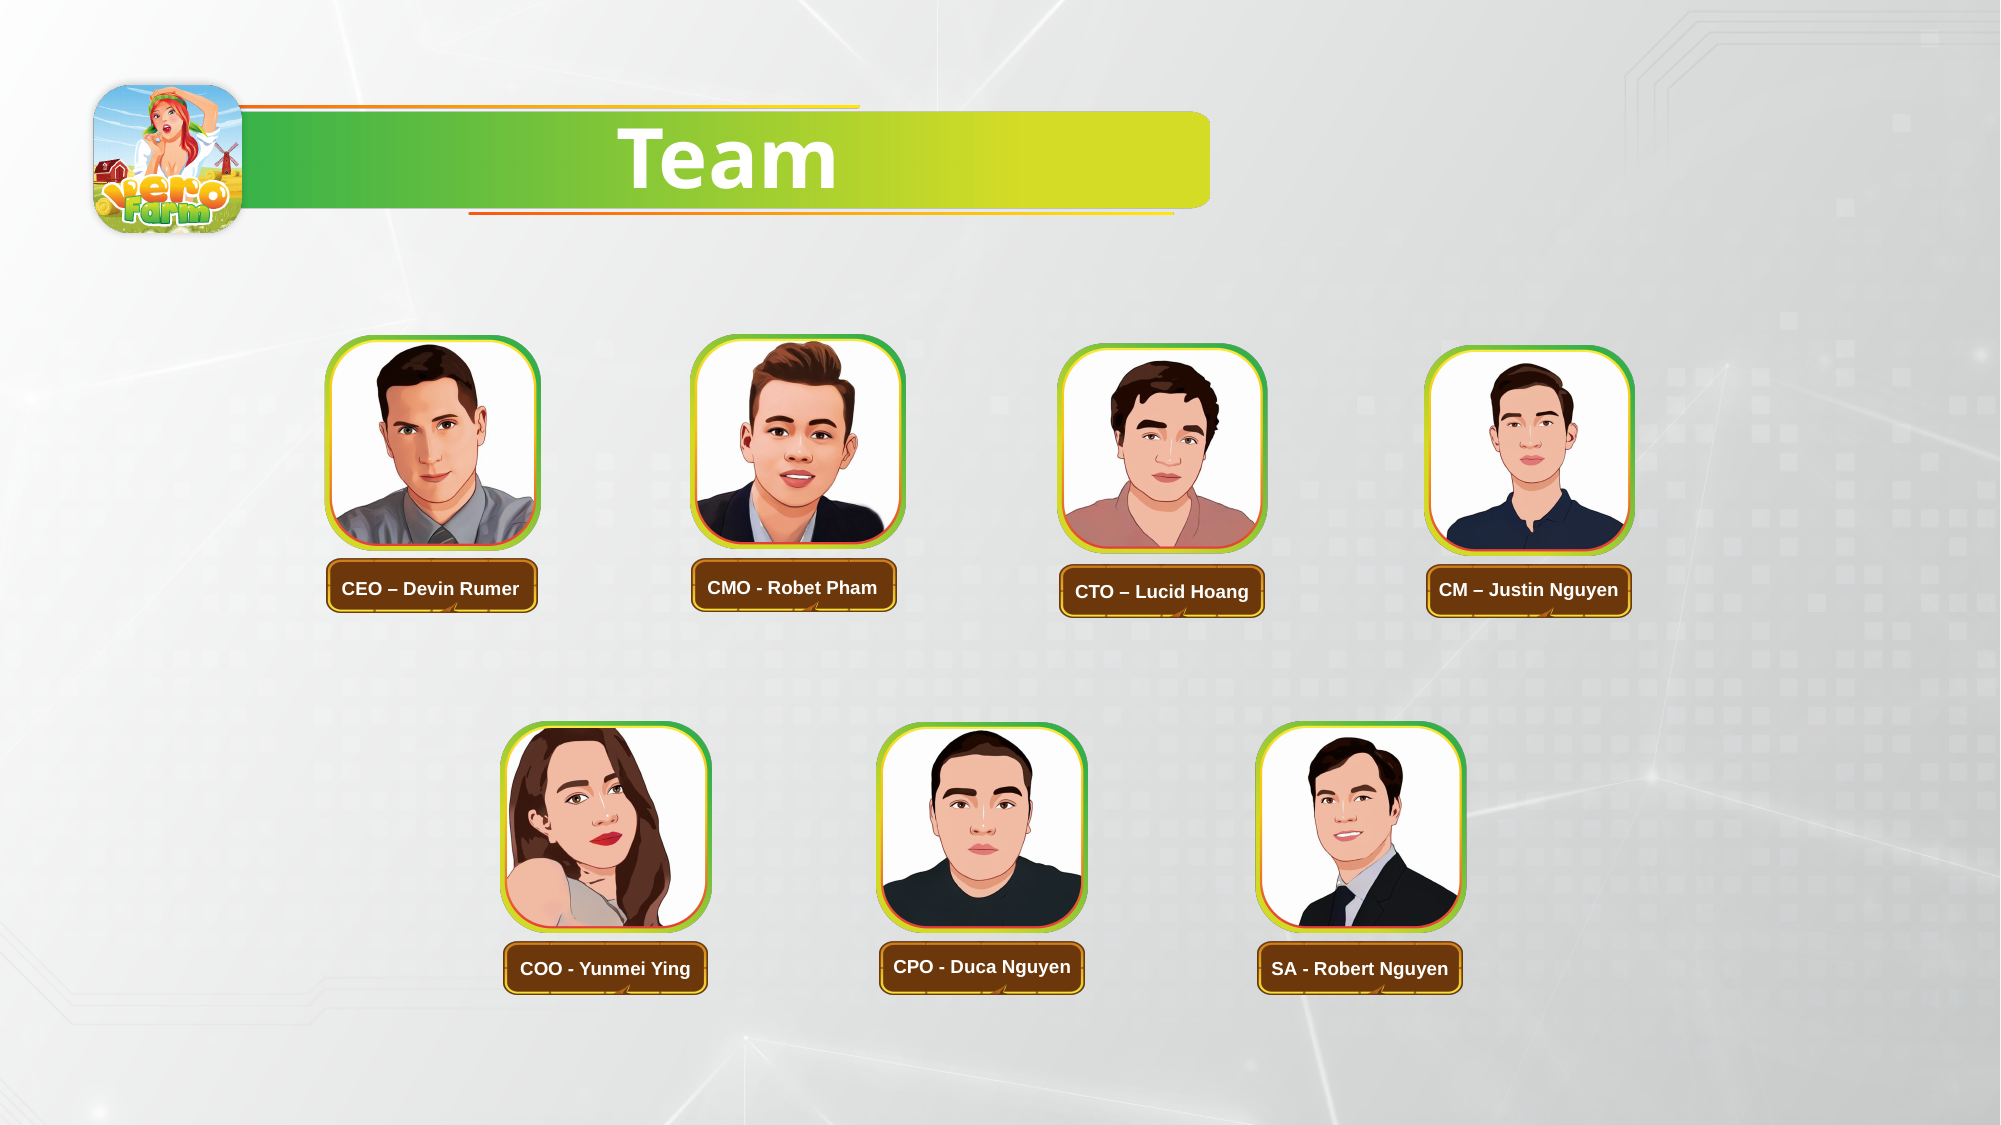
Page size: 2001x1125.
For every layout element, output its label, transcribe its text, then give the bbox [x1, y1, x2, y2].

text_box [93, 85, 1210, 233]
text_box Team [1210, 105, 1216, 215]
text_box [491, 721, 720, 995]
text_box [678, 333, 907, 612]
picture [0, 0, 2001, 1125]
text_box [867, 722, 1097, 995]
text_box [1191, 721, 1485, 995]
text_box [1414, 345, 1644, 618]
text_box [1047, 338, 1280, 618]
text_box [305, 335, 556, 613]
